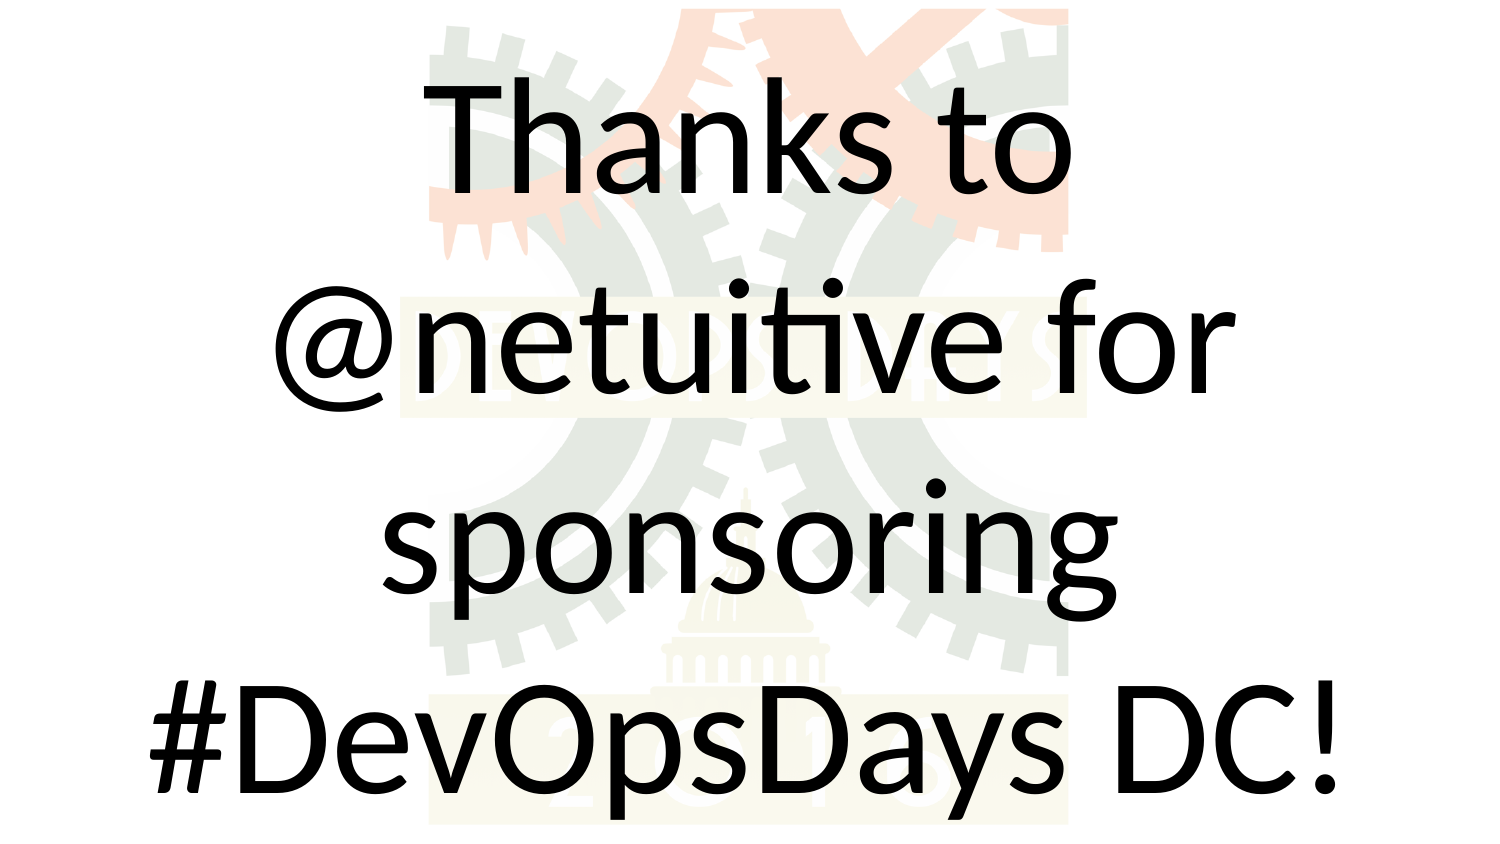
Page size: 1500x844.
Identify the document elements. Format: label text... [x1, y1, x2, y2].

title Thanks to @netuitive for sponsoring #DevOpsDays DC! [75, 33, 1425, 821]
